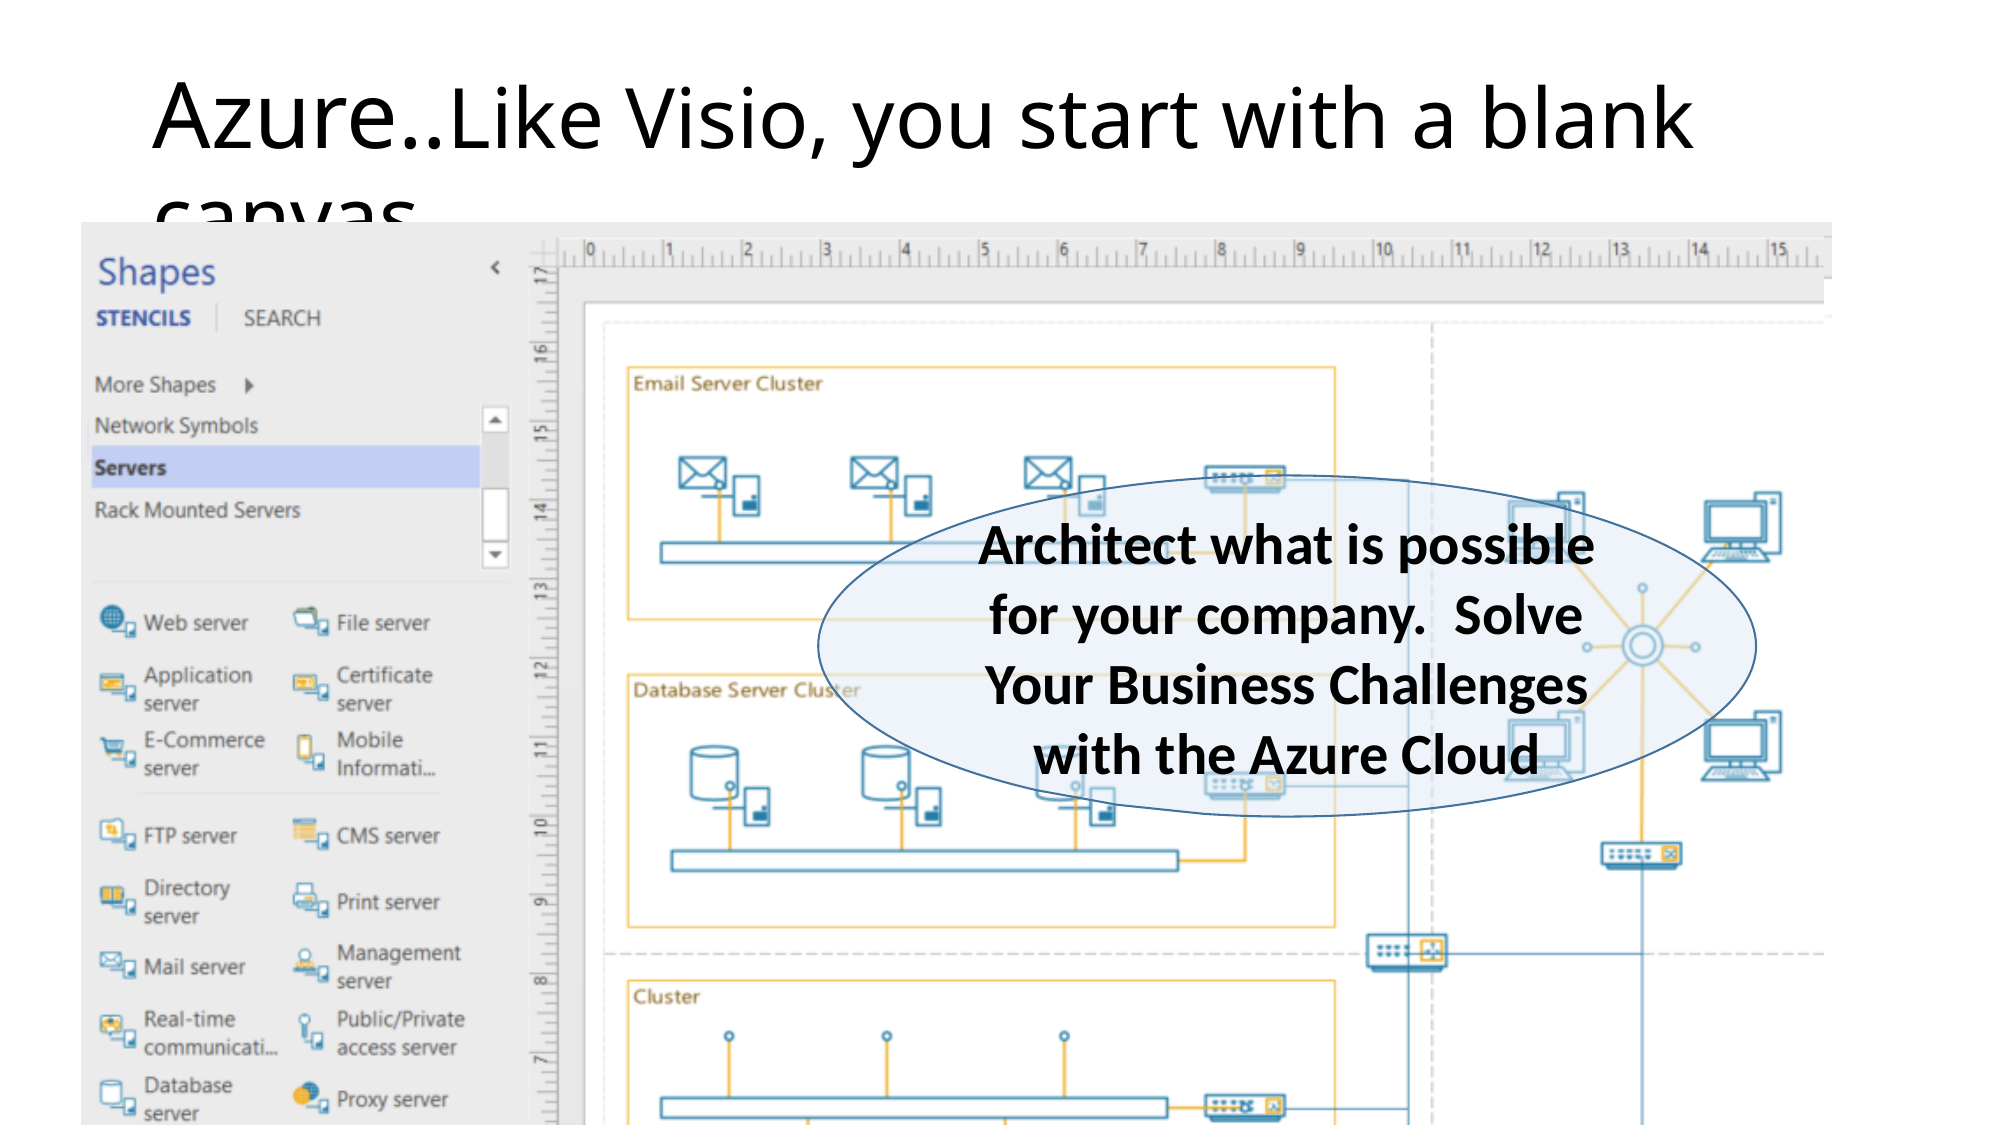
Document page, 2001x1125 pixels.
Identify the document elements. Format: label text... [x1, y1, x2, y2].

title Azure..Like Visio, you start with a blank canvas… [137, 59, 1863, 278]
picture [81, 222, 1832, 1125]
